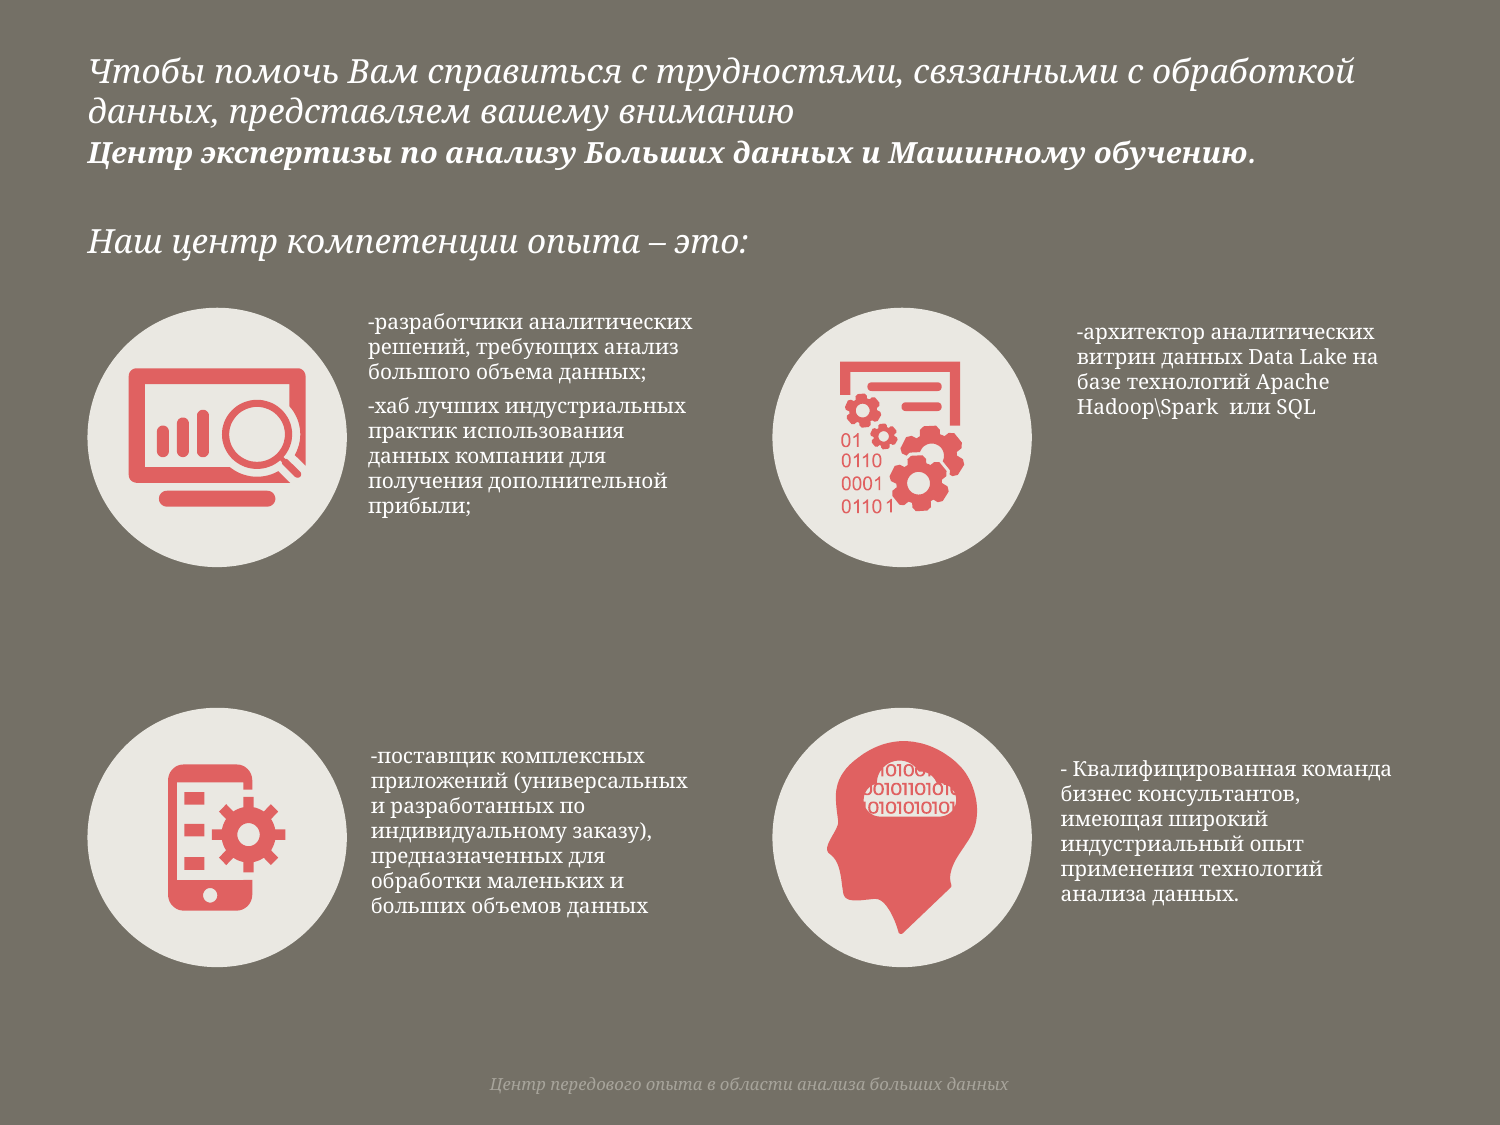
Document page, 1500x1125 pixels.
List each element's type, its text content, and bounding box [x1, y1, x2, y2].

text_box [167, 764, 286, 911]
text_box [128, 368, 306, 507]
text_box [826, 740, 978, 935]
text_box -разработчики аналитических решений, требующих анализ большого объема данных; -хаб лучших индустриальных практик использования данных компании для получения дополнительной прибыли; [368, 309, 704, 543]
text_box - Квалифицированная команда бизнес консультантов, имеющая широкий индустриальный опыт применения технологий анализа данных. [1060, 684, 1397, 977]
text_box [85, 705, 349, 970]
text_box [85, 305, 349, 570]
title Чтобы помочь Вам справиться с трудностями, связанными с обработкой данных, представляем вашему вниманию Центр экспертизы по анализу Больших данных и Машинному обучению. Наш центр компетенции опыта – это: [87, 50, 1413, 200]
text_box -архитектор аналитических витрин данных Data Lake на базе технологий Apache Hadoop\Spark или SQL [1076, 307, 1413, 429]
text_box [770, 305, 1034, 570]
text_box [770, 705, 1034, 970]
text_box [839, 361, 965, 514]
text_box -поставщик комплексных приложений (универсальных и разработанных по индивидуальному заказу), предназначенных для обработки маленьких и больших объемов данных [370, 742, 707, 918]
